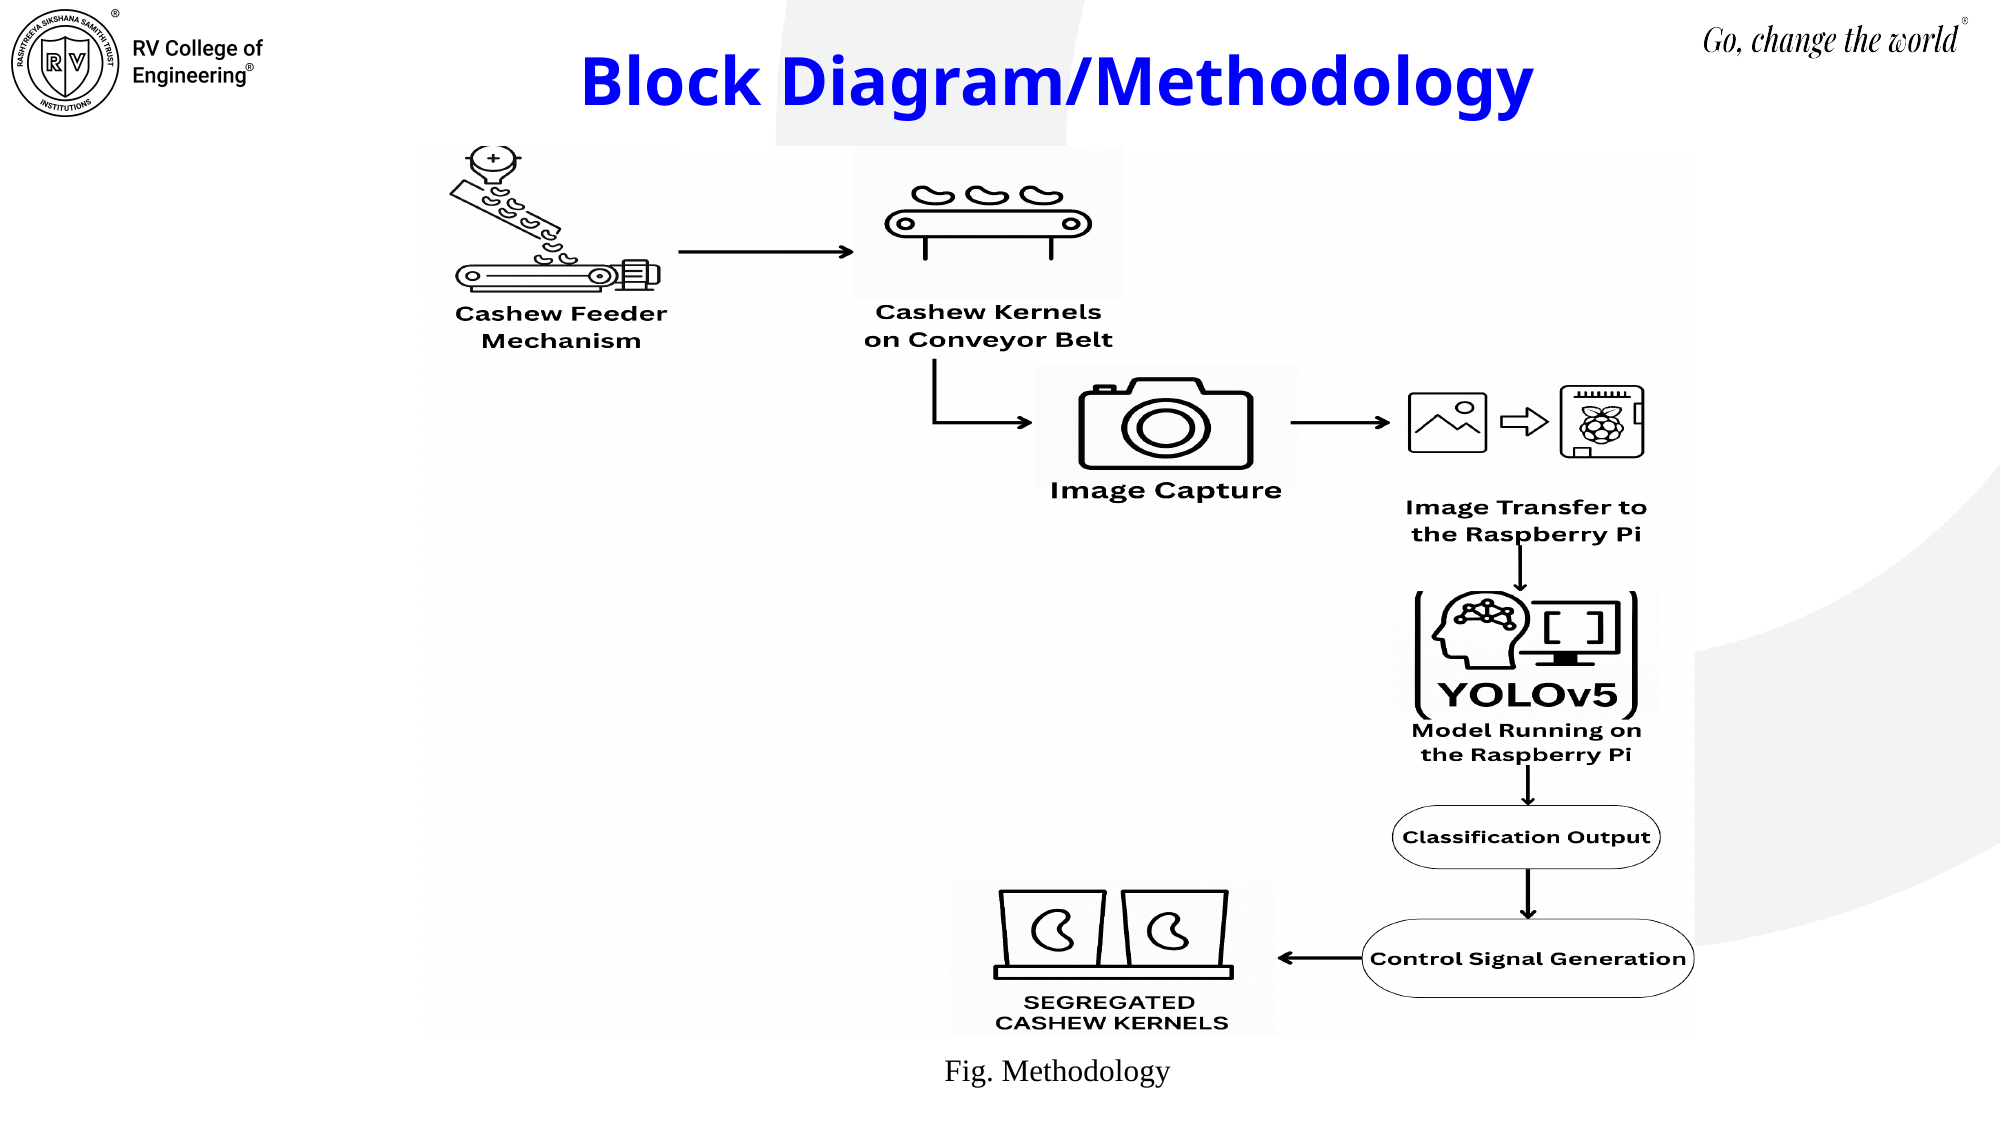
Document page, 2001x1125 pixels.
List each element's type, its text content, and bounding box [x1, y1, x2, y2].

picture [0, 0, 2001, 1125]
text_box Fig. Methodology [752, 1043, 1364, 1070]
title Block Diagram/Methodology [420, 31, 1695, 145]
